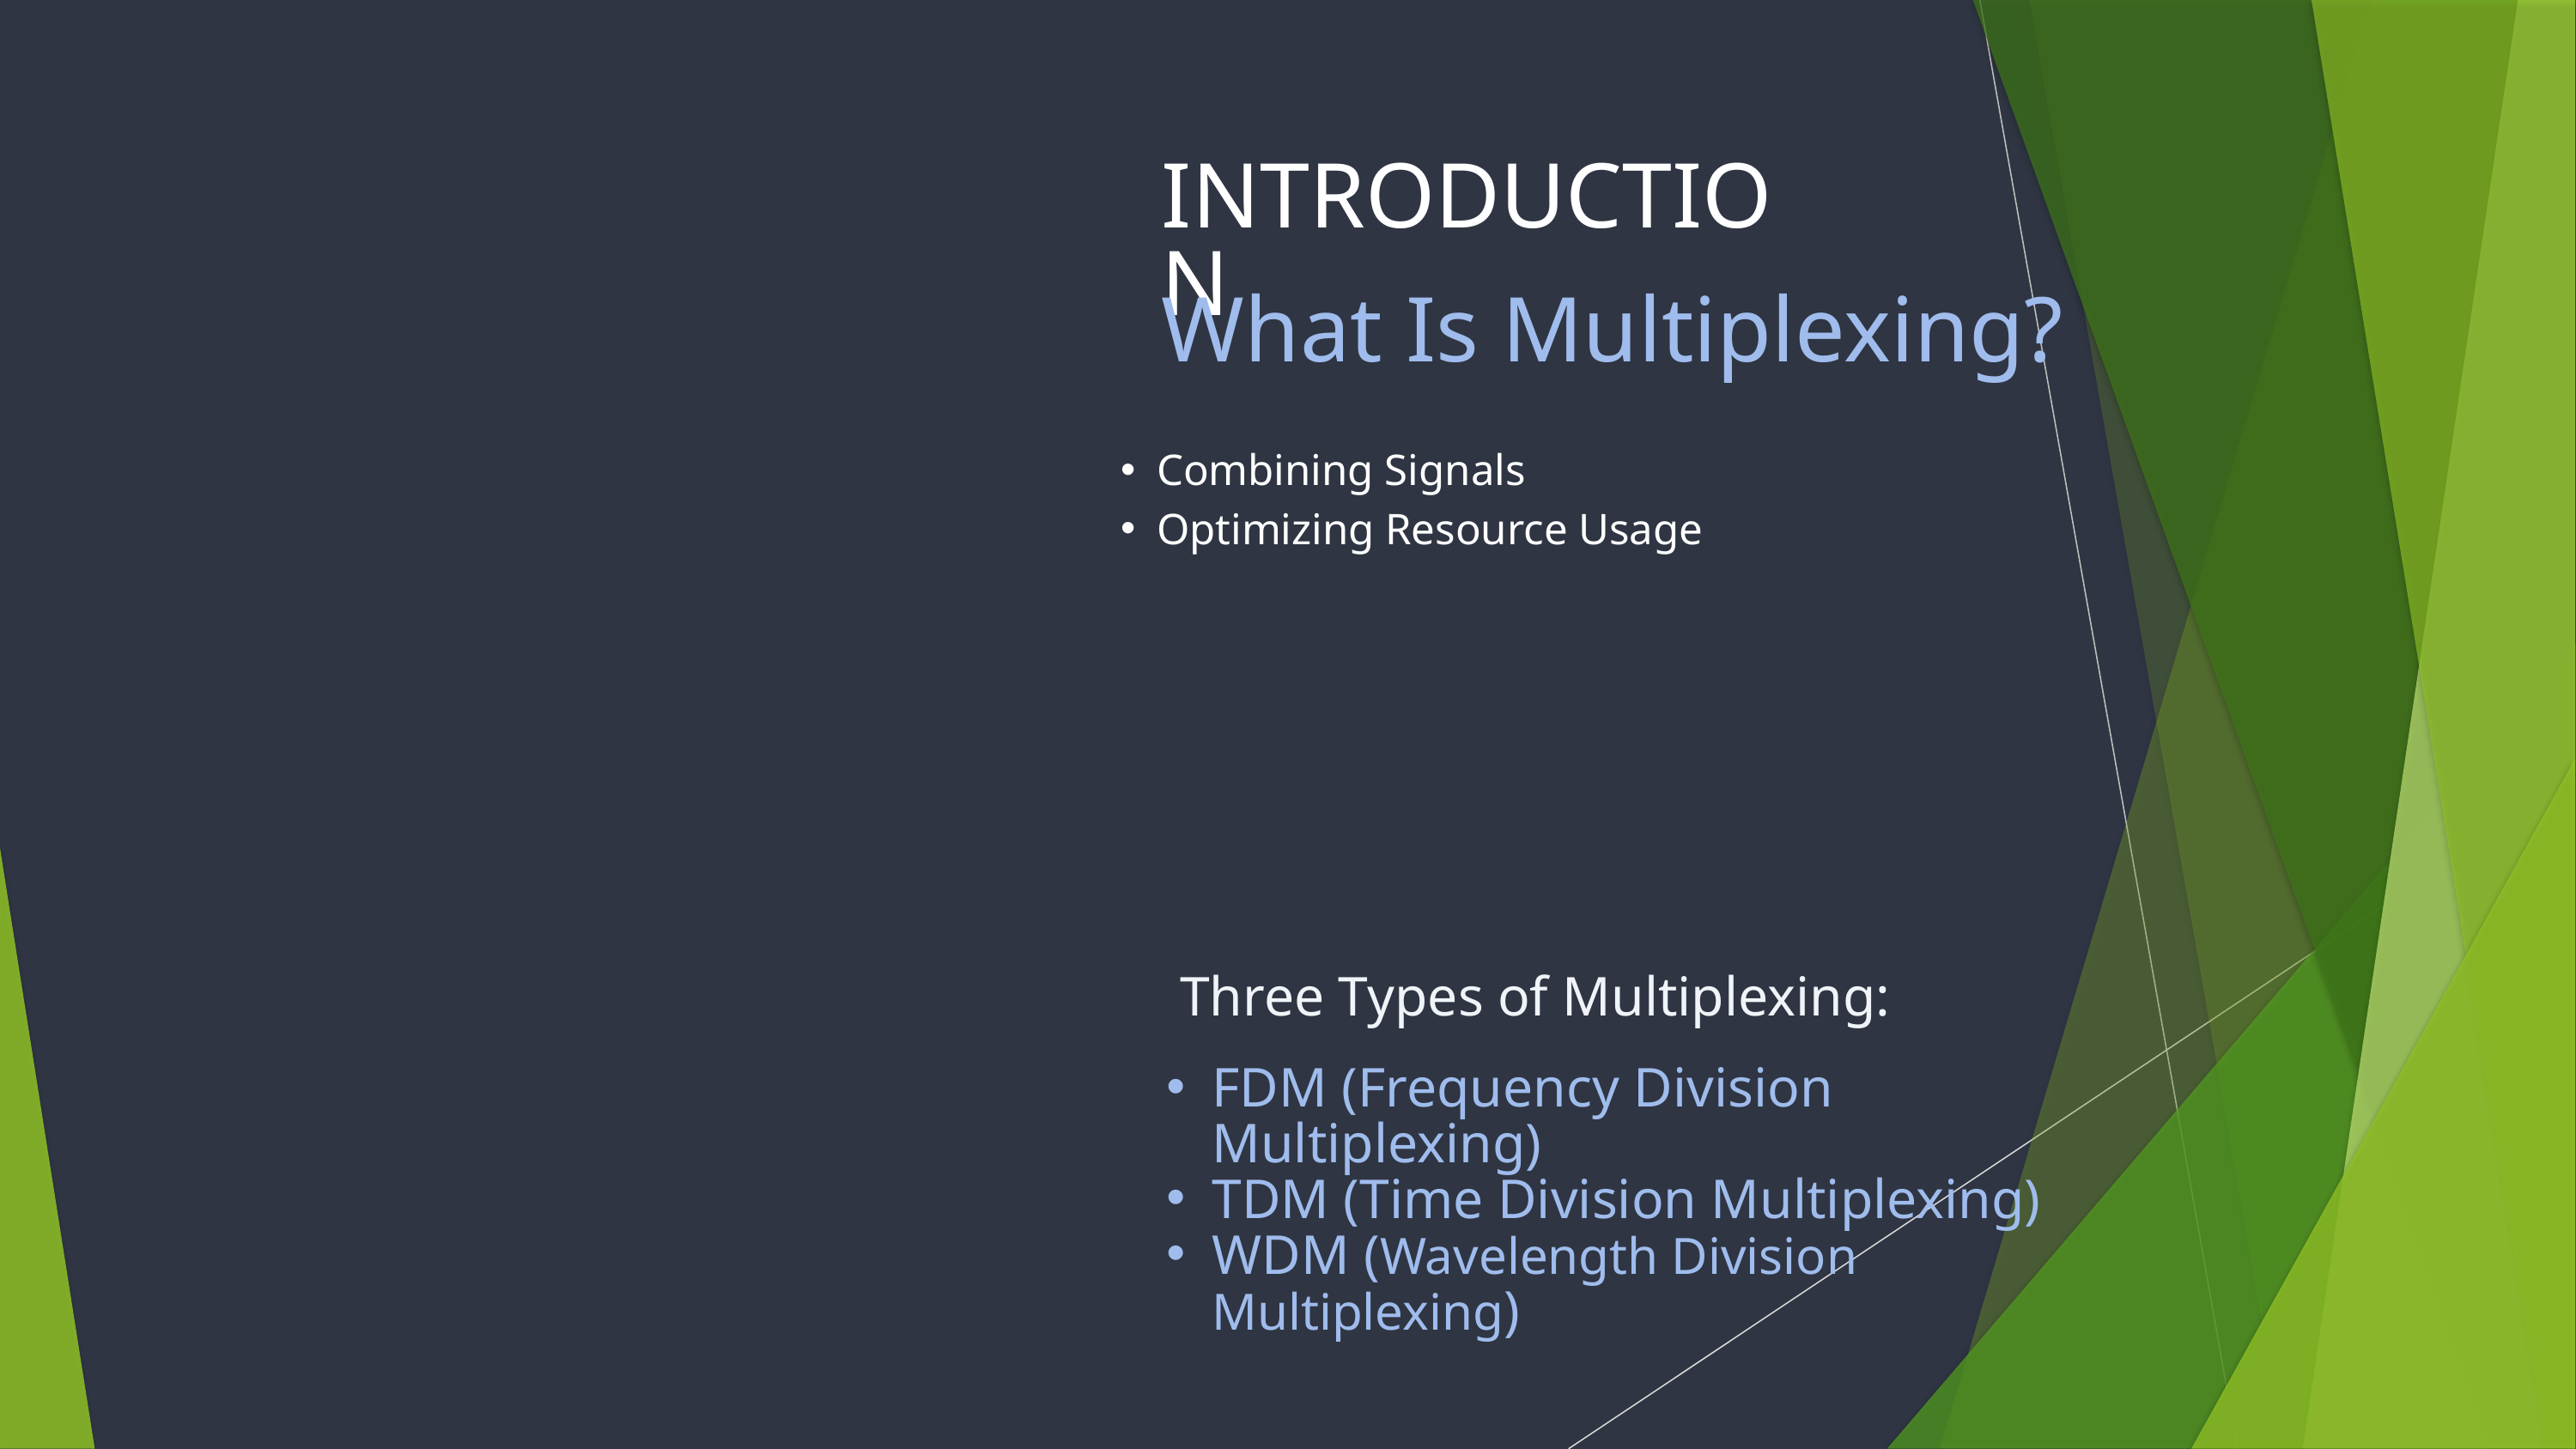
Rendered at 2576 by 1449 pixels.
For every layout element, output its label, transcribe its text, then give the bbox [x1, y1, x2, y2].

text_box Combining Signals Optimizing Resource Usage [1084, 434, 2455, 554]
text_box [1120, 973, 2126, 1233]
text_box INTRODUCTION [1161, 158, 1832, 291]
text_box What Is Multiplexing? [1161, 291, 2085, 380]
